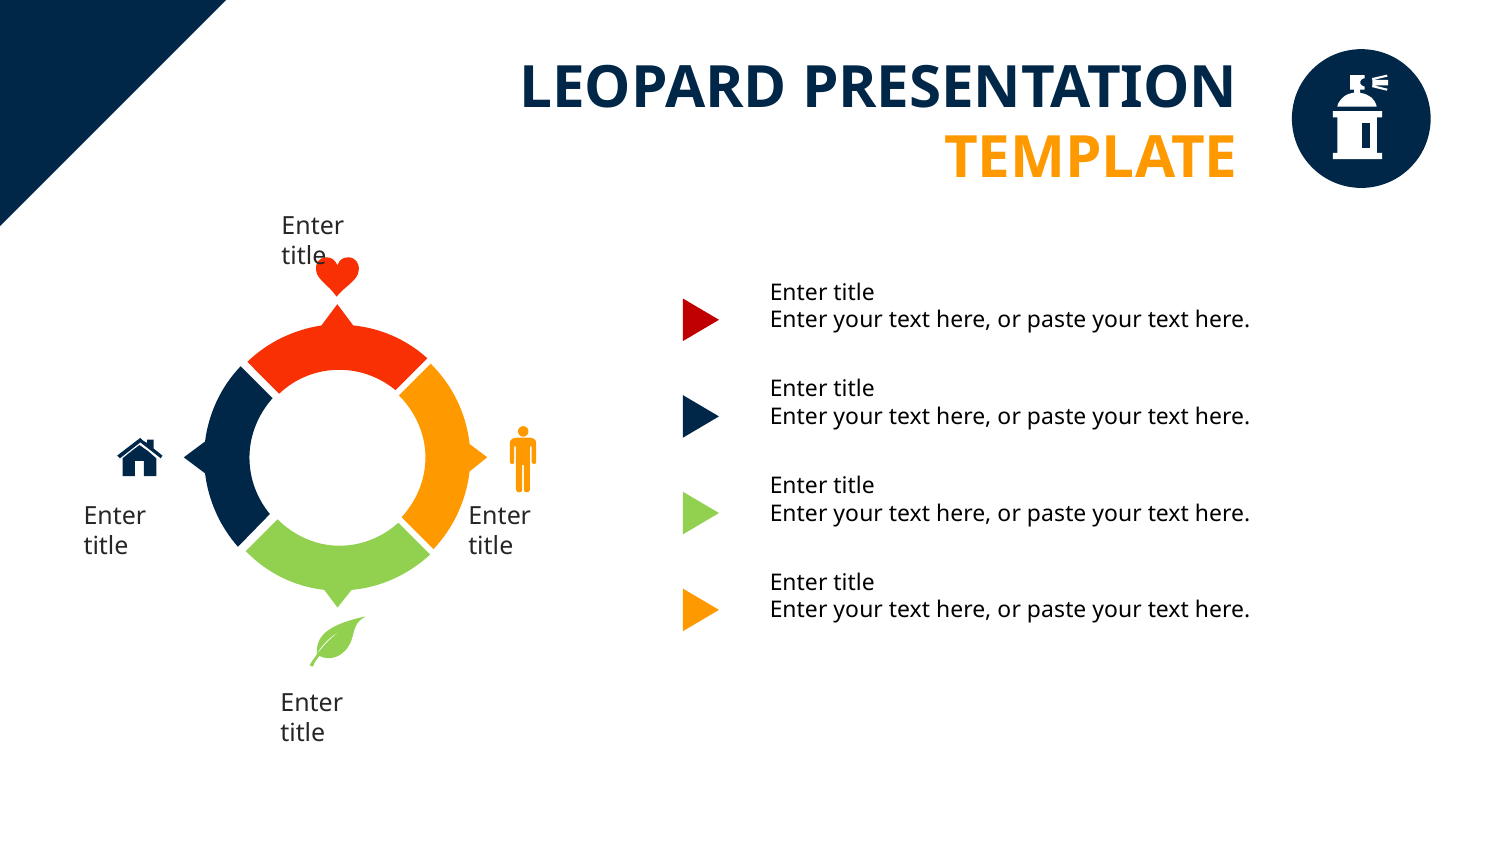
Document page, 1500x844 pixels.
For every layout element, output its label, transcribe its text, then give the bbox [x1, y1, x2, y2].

text_box Enter title [68, 492, 211, 597]
text_box [680, 296, 722, 343]
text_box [509, 425, 537, 493]
text_box Enter title Enter your text here, or paste your text here. [753, 472, 1424, 551]
text_box Enter title [453, 492, 596, 597]
text_box Enter title Enter your text here, or paste your text here. [753, 376, 1424, 455]
text_box [245, 519, 431, 608]
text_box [1291, 48, 1431, 189]
text_box Enter title Enter your text here, or paste your text here. [753, 279, 1424, 358]
text_box [183, 366, 273, 547]
text_box [680, 586, 722, 634]
text_box Enter title Enter your text here, or paste your text here. [753, 569, 1424, 648]
text_box [680, 393, 722, 440]
text_box LEOPARD PRESENTATION TEMPLATE [347, 43, 1248, 196]
text_box [680, 489, 722, 537]
text_box [0, 0, 229, 229]
text_box [247, 307, 428, 394]
text_box [309, 616, 366, 667]
text_box Enter title [265, 678, 408, 784]
text_box Enter title [266, 202, 409, 307]
text_box [398, 363, 488, 550]
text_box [116, 437, 163, 477]
